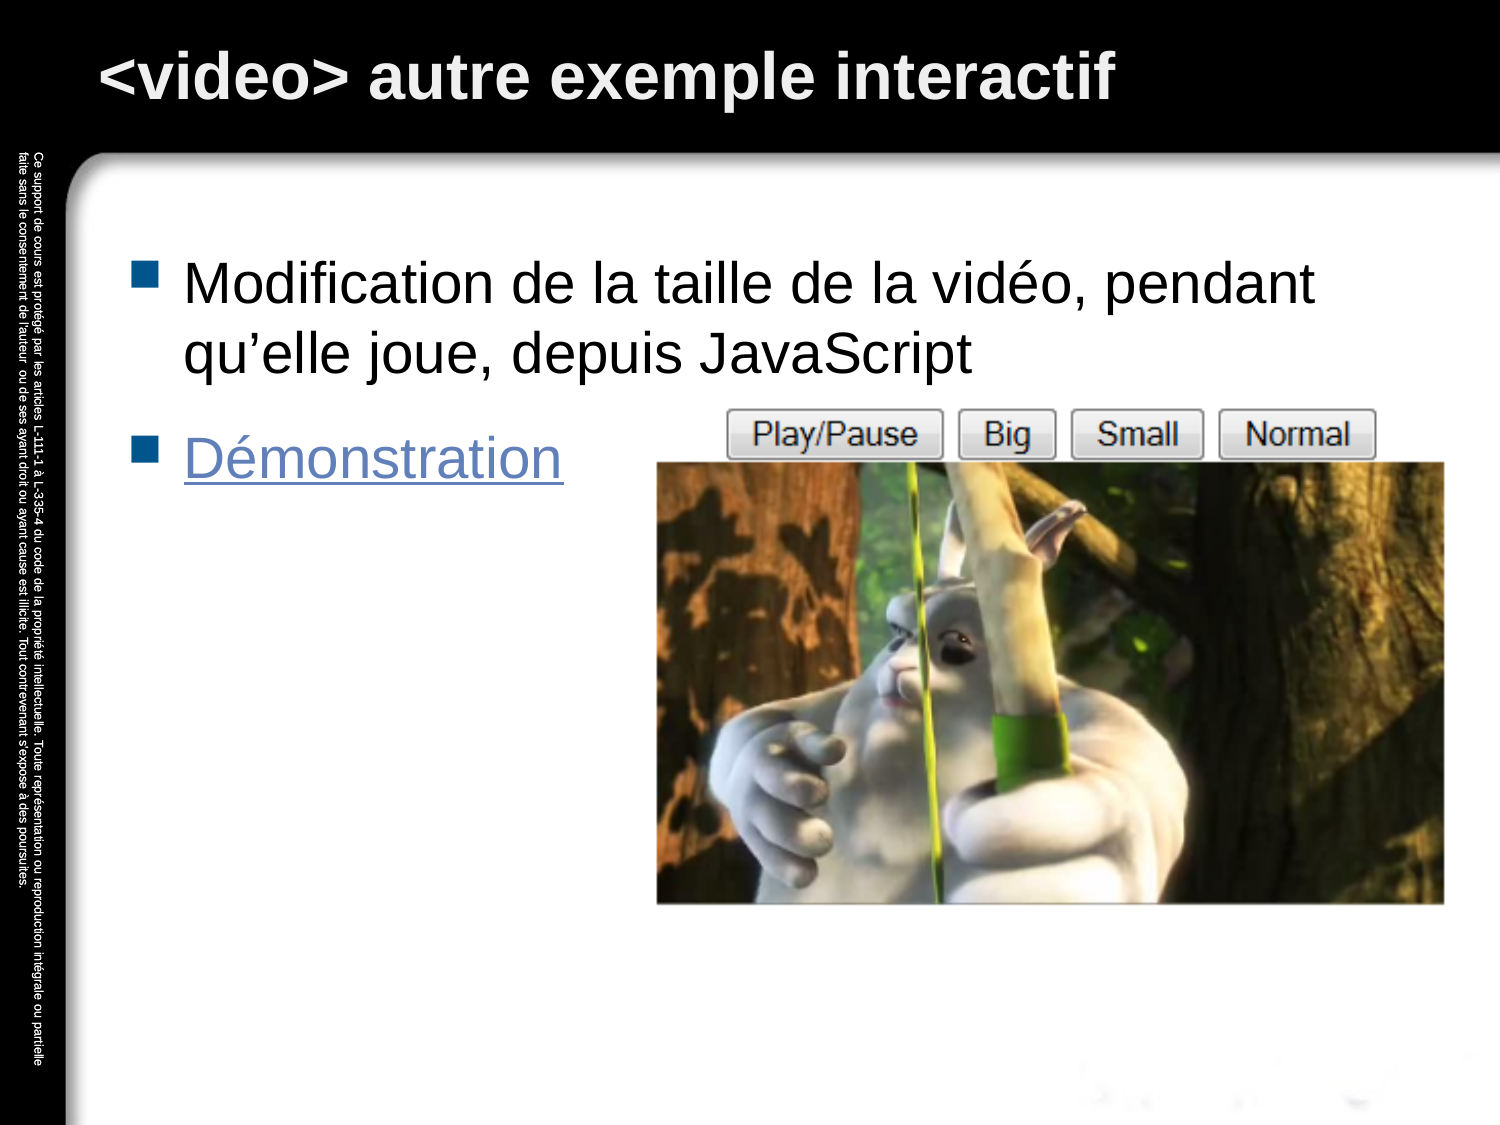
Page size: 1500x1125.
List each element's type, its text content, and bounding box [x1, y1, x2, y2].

list Modification de la taille de la vidéo, pendant qu’elle joue, depuis JavaScript Démonstration [112, 237, 1426, 1013]
title <video> autre exemple interactif [83, 28, 1472, 117]
picture [0, 0, 1500, 1125]
